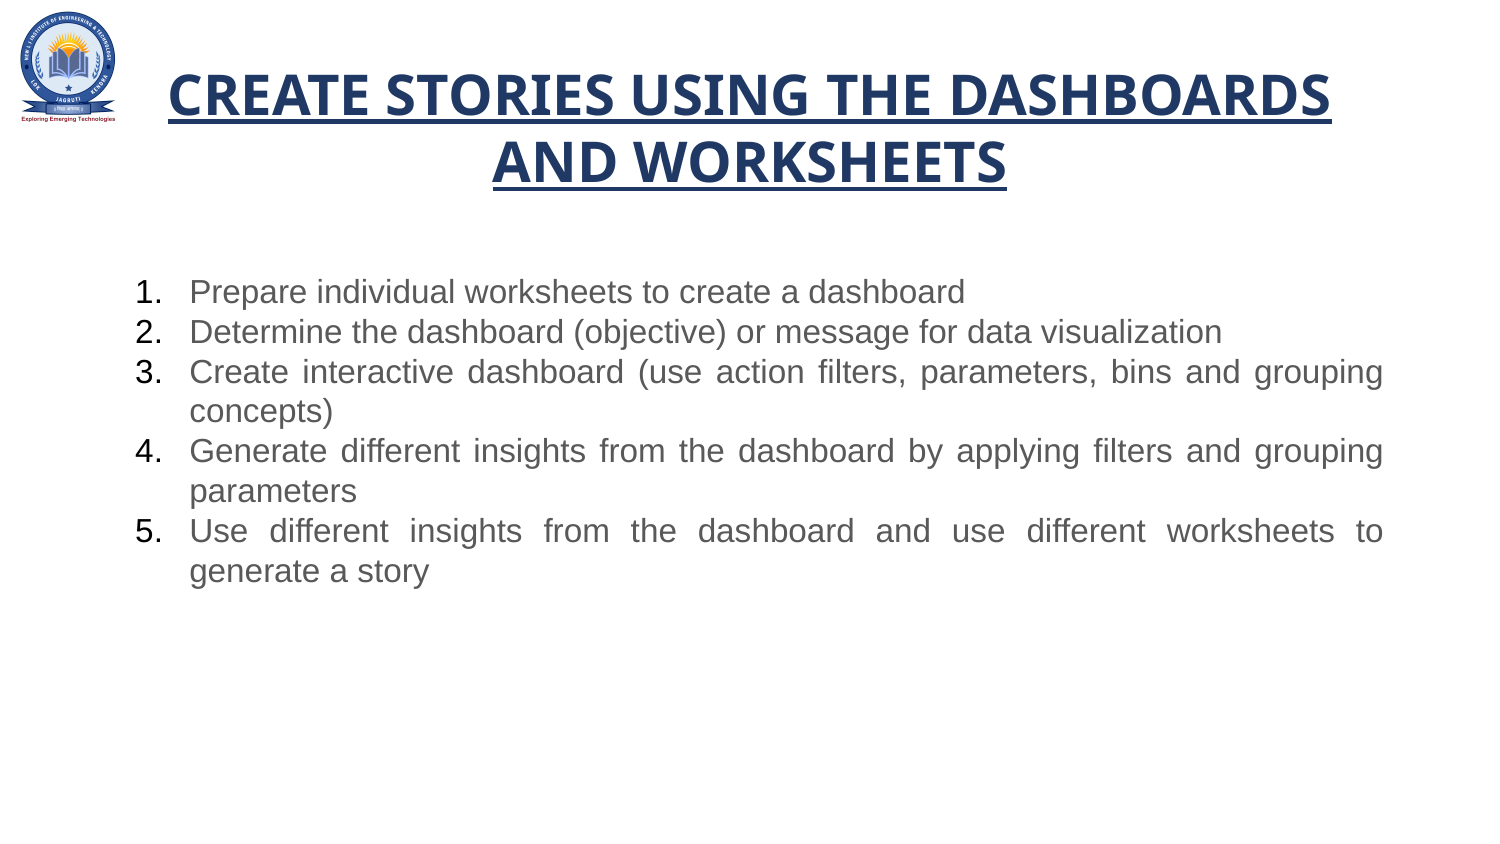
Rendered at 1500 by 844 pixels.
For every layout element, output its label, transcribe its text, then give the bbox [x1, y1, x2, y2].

title CREATE STORIES USING THE DASHBOARDS AND WORKSHEETS [103, 44, 1397, 208]
list Prepare individual worksheets to create a dashboard Determine the dashboard (objective) or message for data visualization Create interactive dashboard (use action filters, parameters, bins and grouping concepts) Generate different insights from the dashboard by applying filters and grouping parameters Use different insights from the dashboard and use different worksheets to generate a story [103, 224, 1397, 760]
picture [0, 0, 136, 135]
